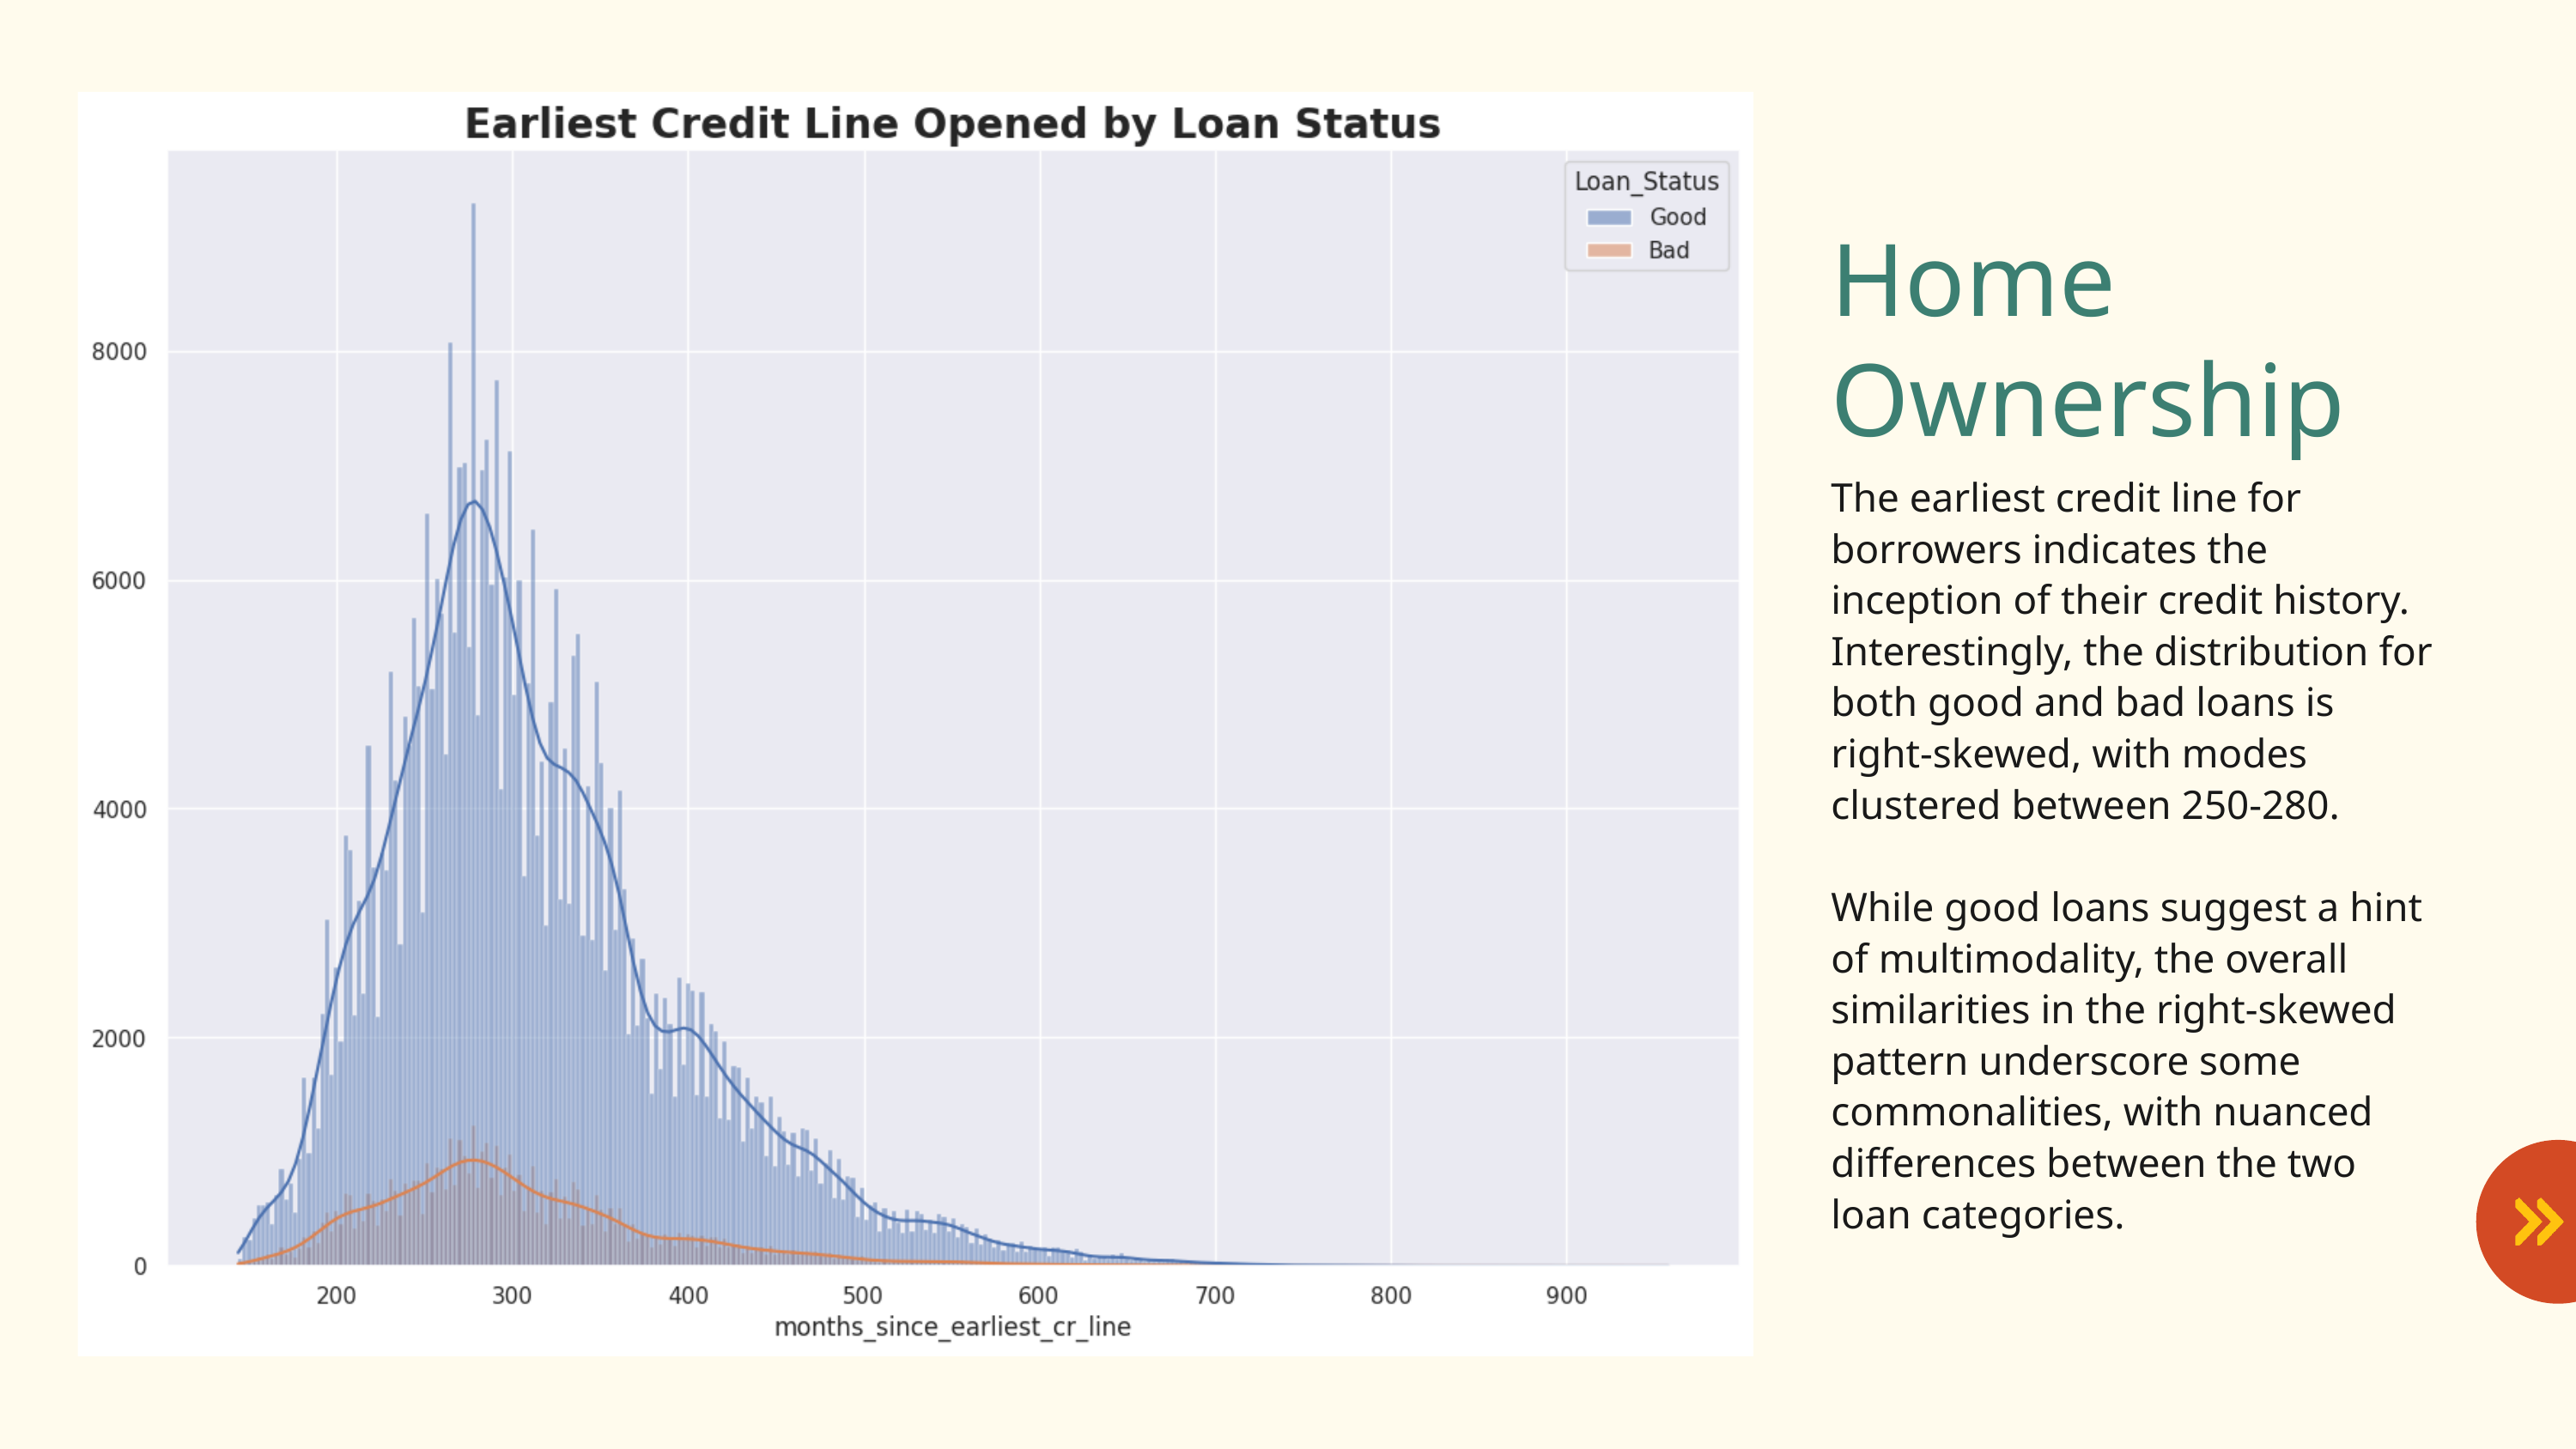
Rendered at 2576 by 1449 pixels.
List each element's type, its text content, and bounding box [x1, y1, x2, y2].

text_box The earliest credit line for borrowers indicates the inception of their credit history. Interestingly, the distribution for both good and bad loans is right-skewed, with modes clustered between 250-280. While good loans suggest a hint of multimodality, the overall similarities in the right-skewed pattern underscore some commonalities, with nuanced differences between the two loan categories. [1831, 469, 2438, 1237]
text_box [2476, 1139, 2576, 1304]
text_box [77, 92, 1753, 1356]
text_box Home Ownership [1831, 215, 2476, 457]
